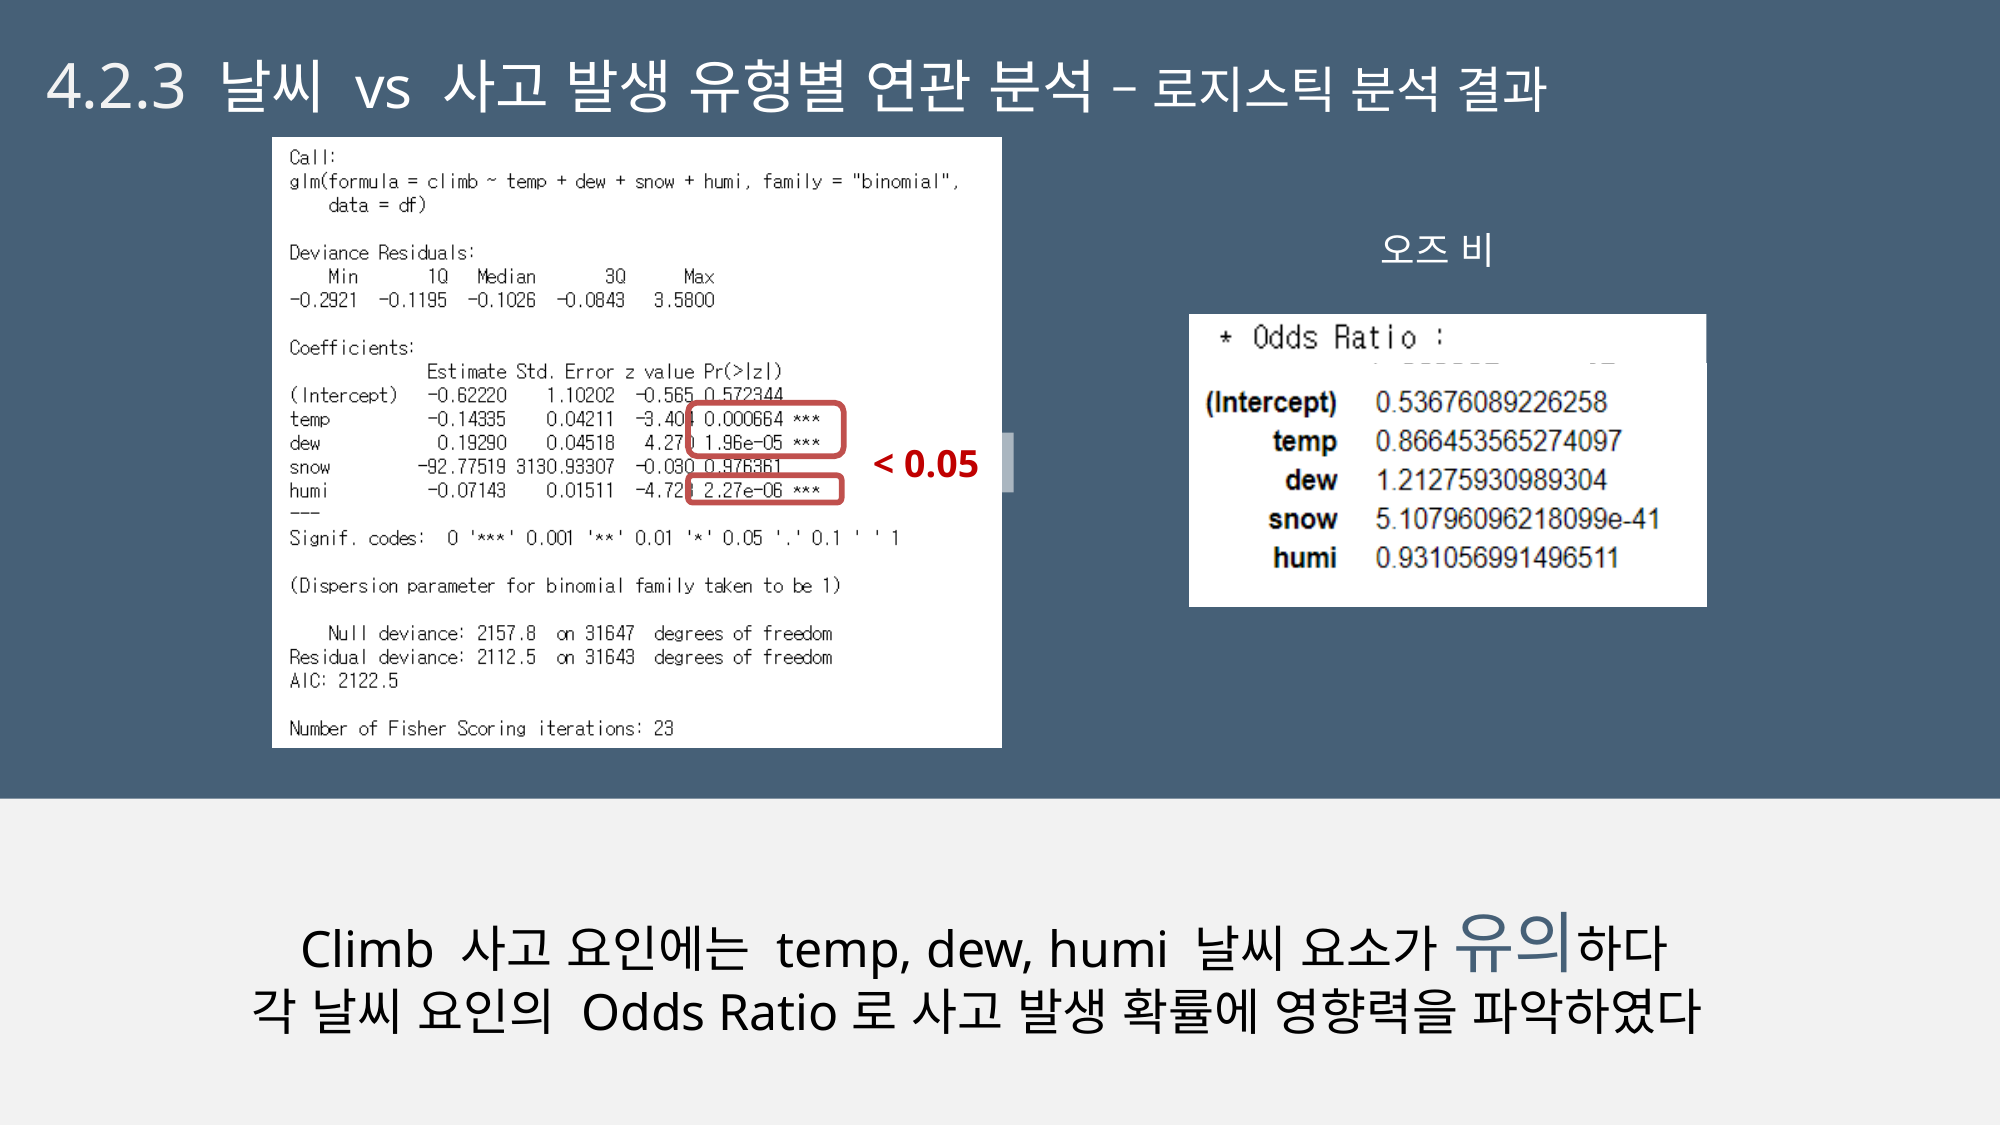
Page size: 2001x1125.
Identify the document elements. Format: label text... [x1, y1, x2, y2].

text_box Climb 사고 요인에는 temp, dew, humi 날씨 요소가 유의하다 각 날씨 요인의 Odds Ratio로 사고 발생 확률에 영향력을 파악하였다 [21, 893, 1947, 1108]
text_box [1188, 314, 1707, 607]
text_box 오즈 비 [1366, 219, 1603, 280]
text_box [272, 136, 1014, 748]
text_box 4.2.3 날씨 vs 사고 발생 유형별 연관 분석 – 로지스틱 분석 결과 [31, 38, 1938, 129]
text_box [0, 0, 2000, 801]
